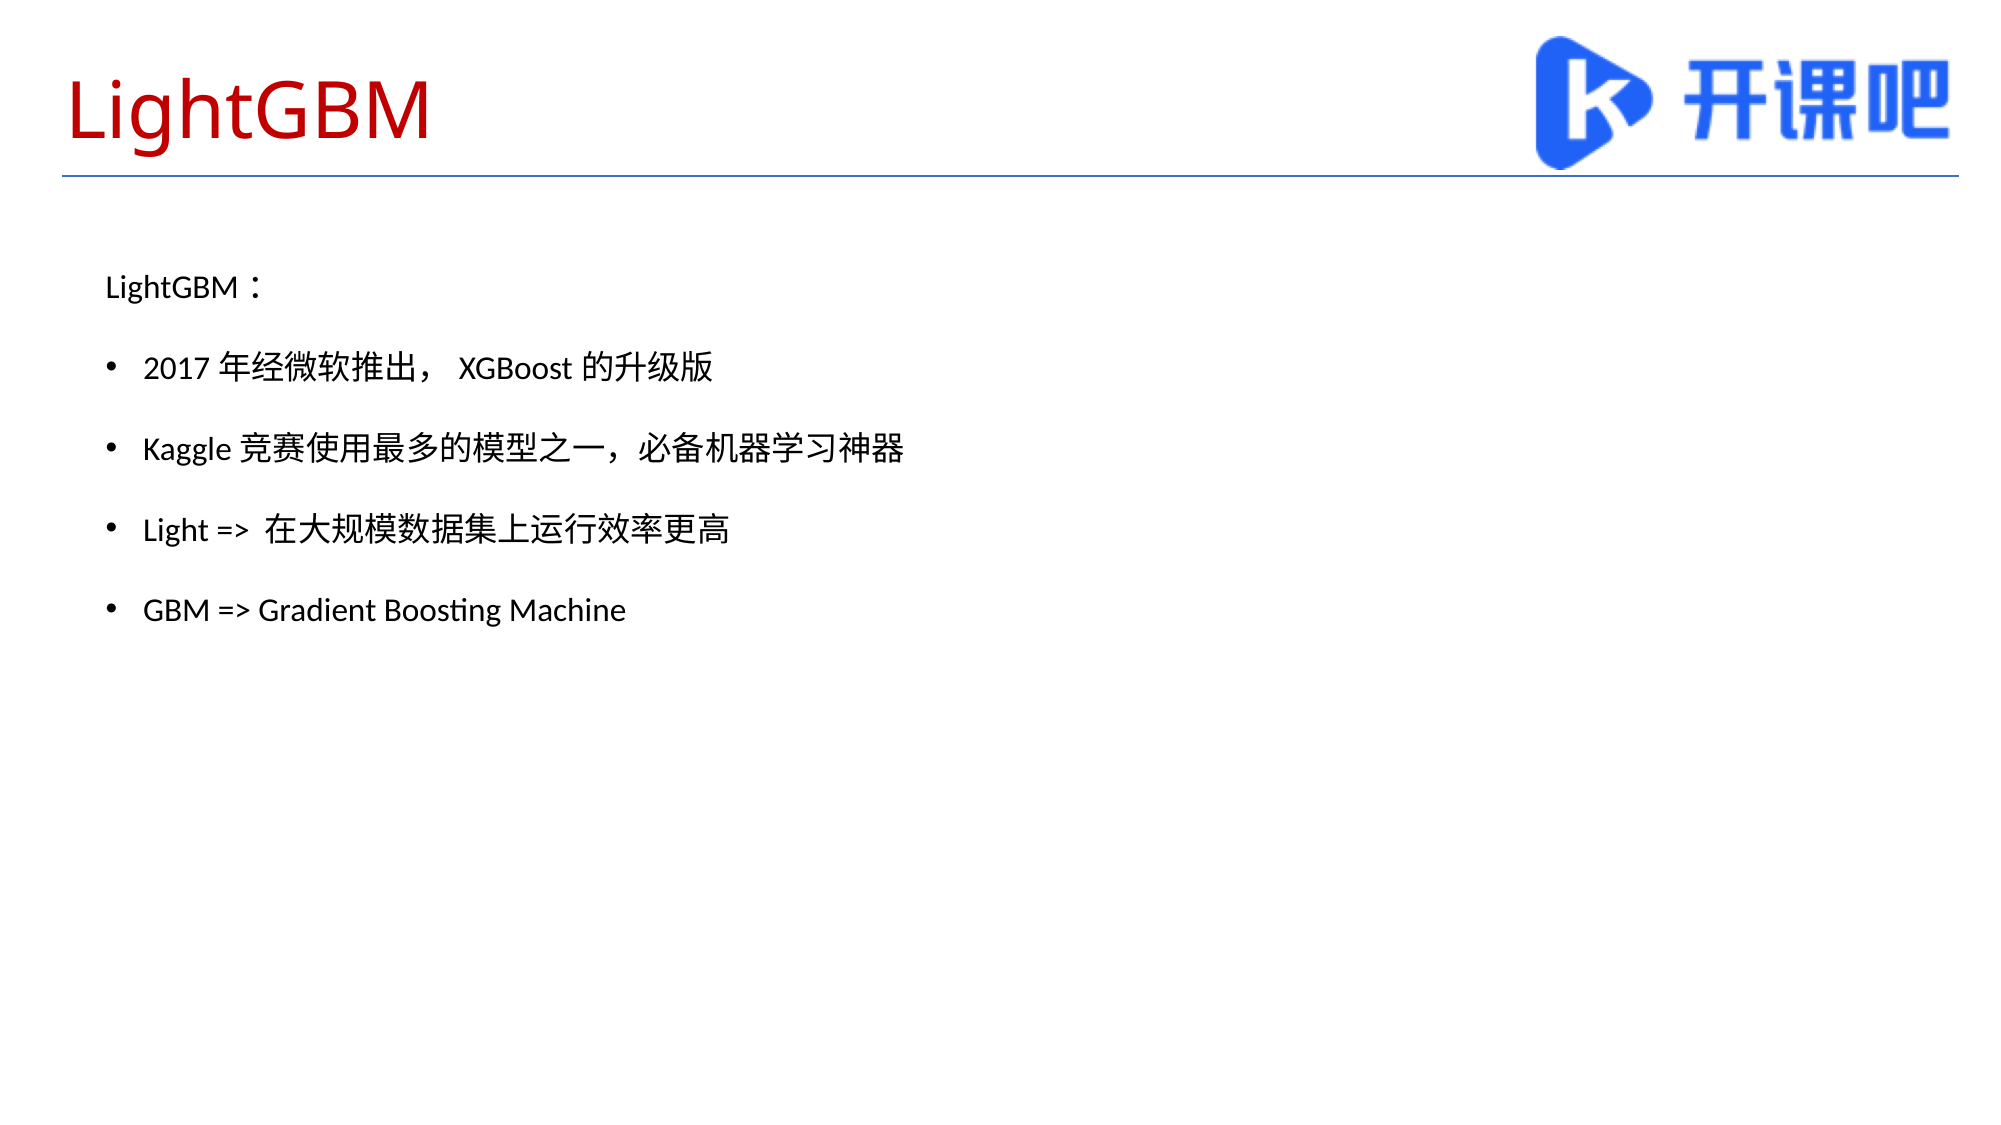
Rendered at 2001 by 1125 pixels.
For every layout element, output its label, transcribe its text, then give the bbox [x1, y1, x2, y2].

title LightGBM [57, 59, 1728, 167]
picture [1534, 36, 1952, 170]
text_box LightGBM： 2017年经微软推出，XGBoost的升级版 Kaggle竞赛使用最多的模型之一，必备机器学习神器 Light => 在大规模数据集上运行效率更高 GBM => Gradient Boosting Machine [98, 238, 1608, 929]
